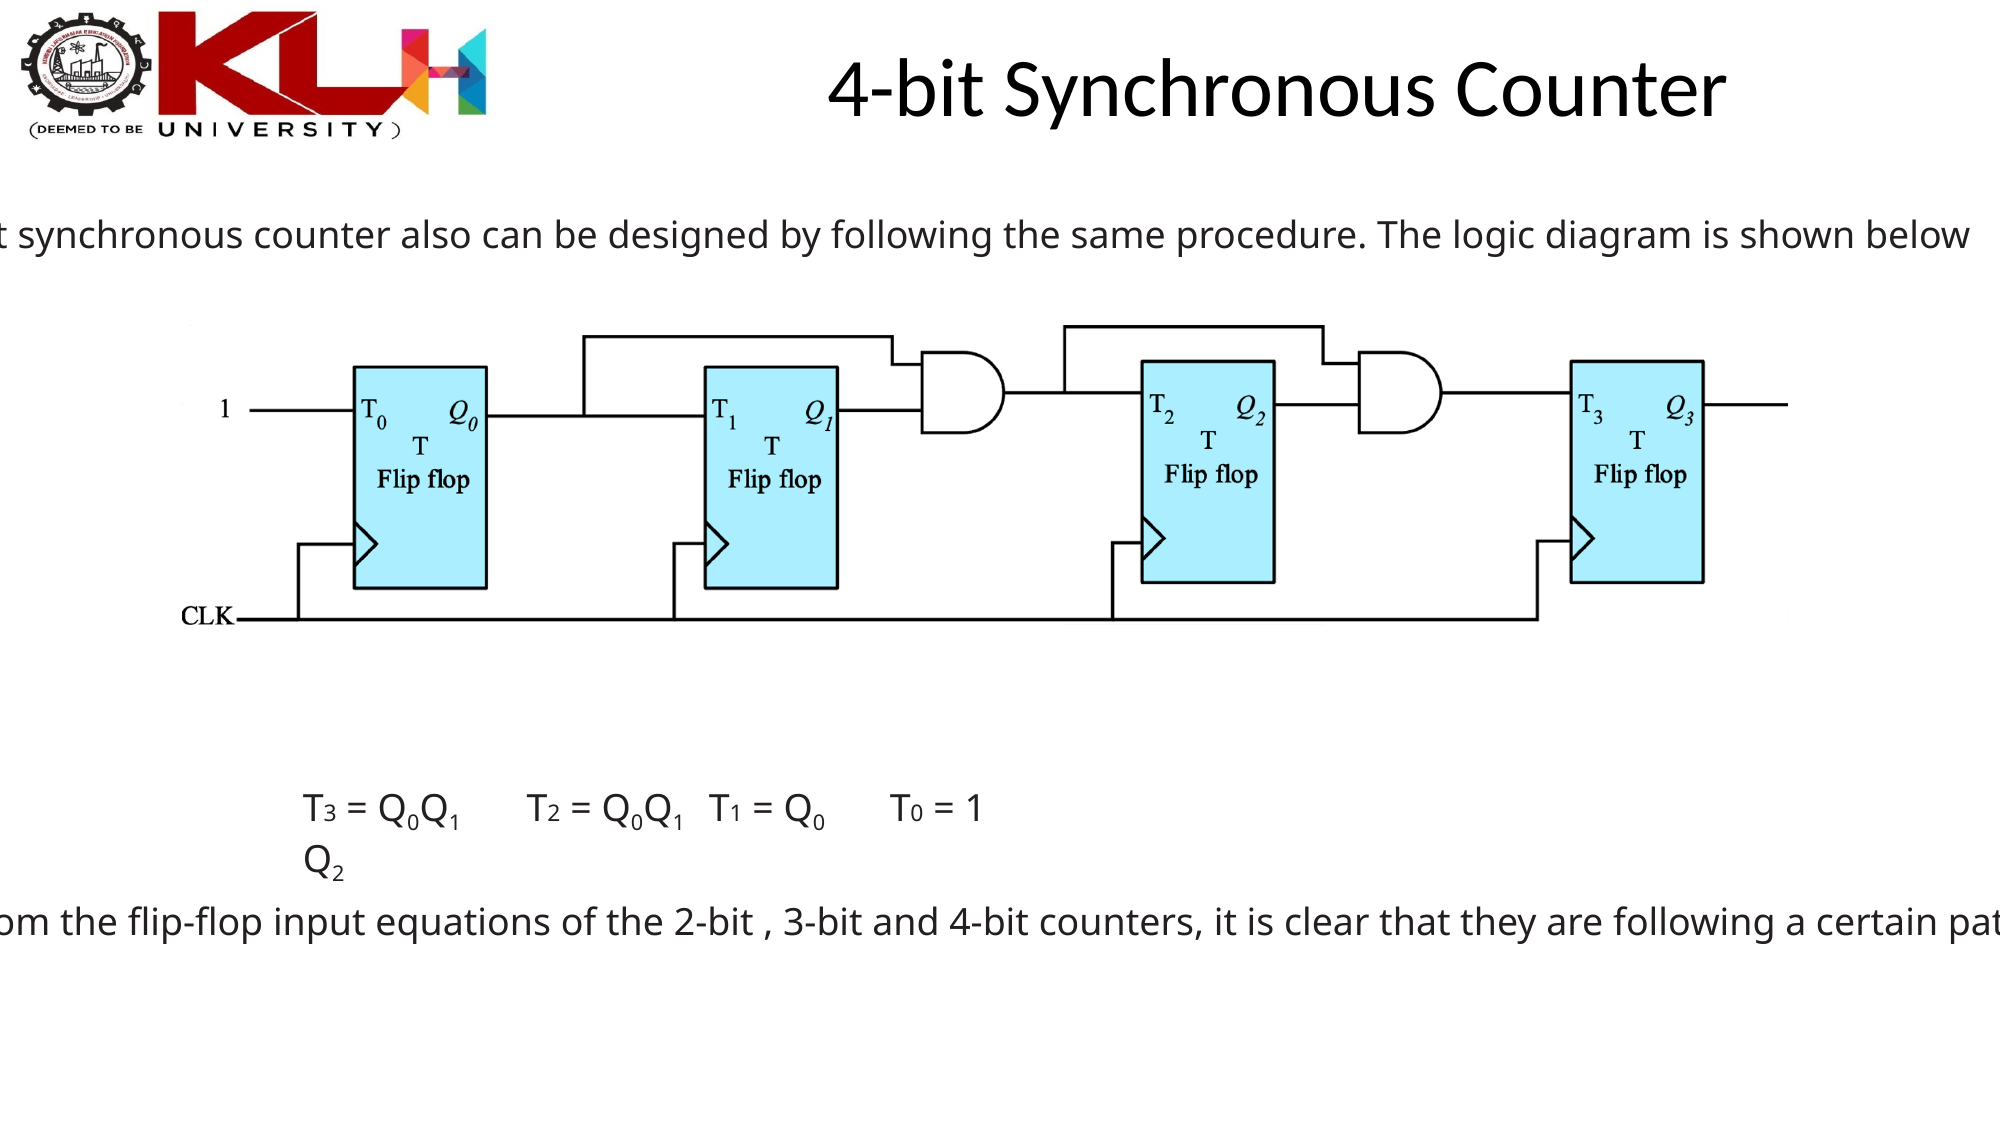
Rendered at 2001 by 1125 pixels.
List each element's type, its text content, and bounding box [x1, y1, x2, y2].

text_box A 4-bit synchronous counter also can be designed by following the same procedure. The logic diagram is shown below [0, 203, 1988, 264]
text_box T1 = Q0 [694, 776, 841, 843]
text_box 4-bit Synchronous Counter [812, 25, 1788, 141]
picture [182, 325, 1788, 625]
text_box T3 = Q0Q1 Q2 [288, 776, 520, 890]
picture [16, 0, 492, 143]
text_box T0 = 1 [874, 776, 1001, 837]
text_box From the flip-flop input equations of the 2-bit , 3-bit and 4-bit counters, it is clear that they are following a certain pattern [0, 890, 2000, 951]
text_box T2 = Q0Q1 [520, 776, 694, 843]
